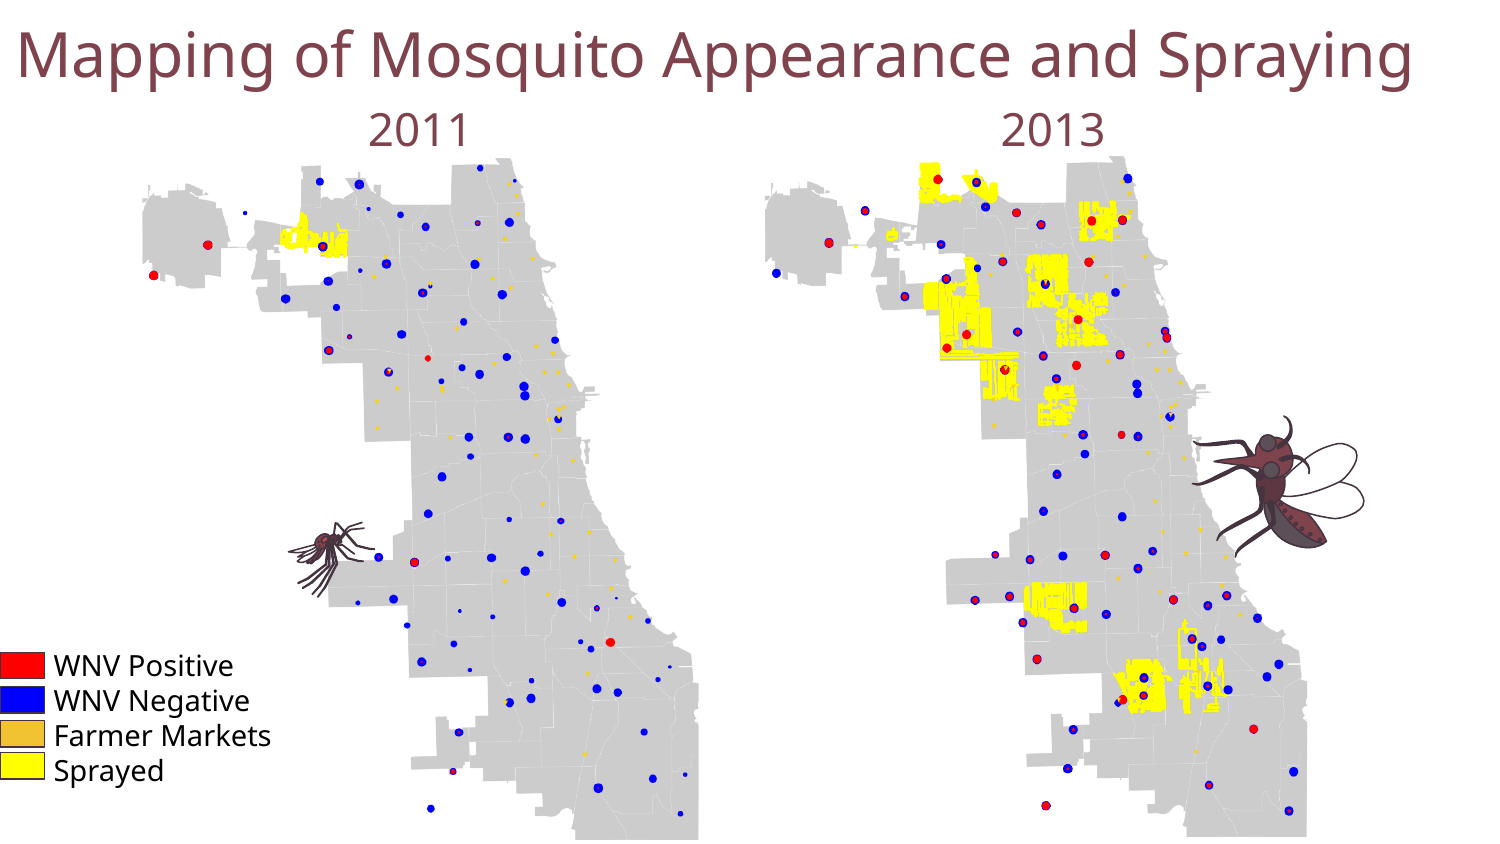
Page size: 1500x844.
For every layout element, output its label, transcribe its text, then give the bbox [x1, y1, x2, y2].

text_box [0, 686, 45, 713]
picture [141, 153, 699, 841]
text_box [1203, 400, 1356, 565]
text_box WNV Positive WNV Negative Farmer Markets Sprayed [38, 596, 136, 802]
title Mapping of Mosquito Appearance and Spraying [0, 0, 1500, 94]
text_box 2013 [939, 94, 1167, 152]
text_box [288, 522, 375, 598]
picture [746, 153, 1316, 844]
text_box 2011 [306, 94, 534, 152]
text_box [0, 720, 45, 747]
text_box [0, 752, 45, 779]
text_box [0, 652, 45, 679]
